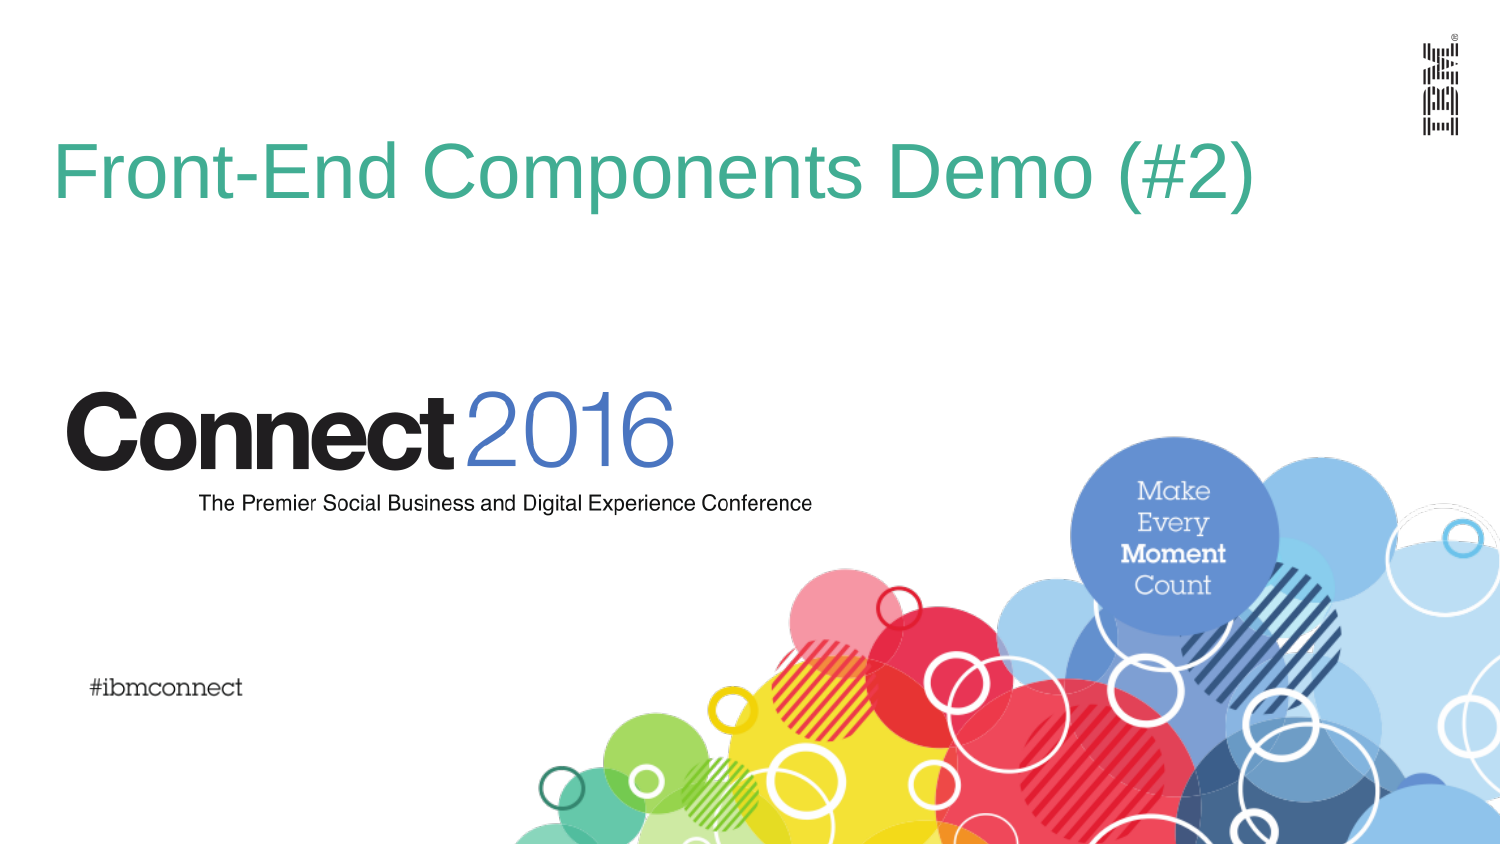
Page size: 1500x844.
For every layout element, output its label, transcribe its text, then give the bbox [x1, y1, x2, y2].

picture [0, 33, 1500, 844]
title Front-End Components Demo (#2) [44, 101, 1277, 223]
